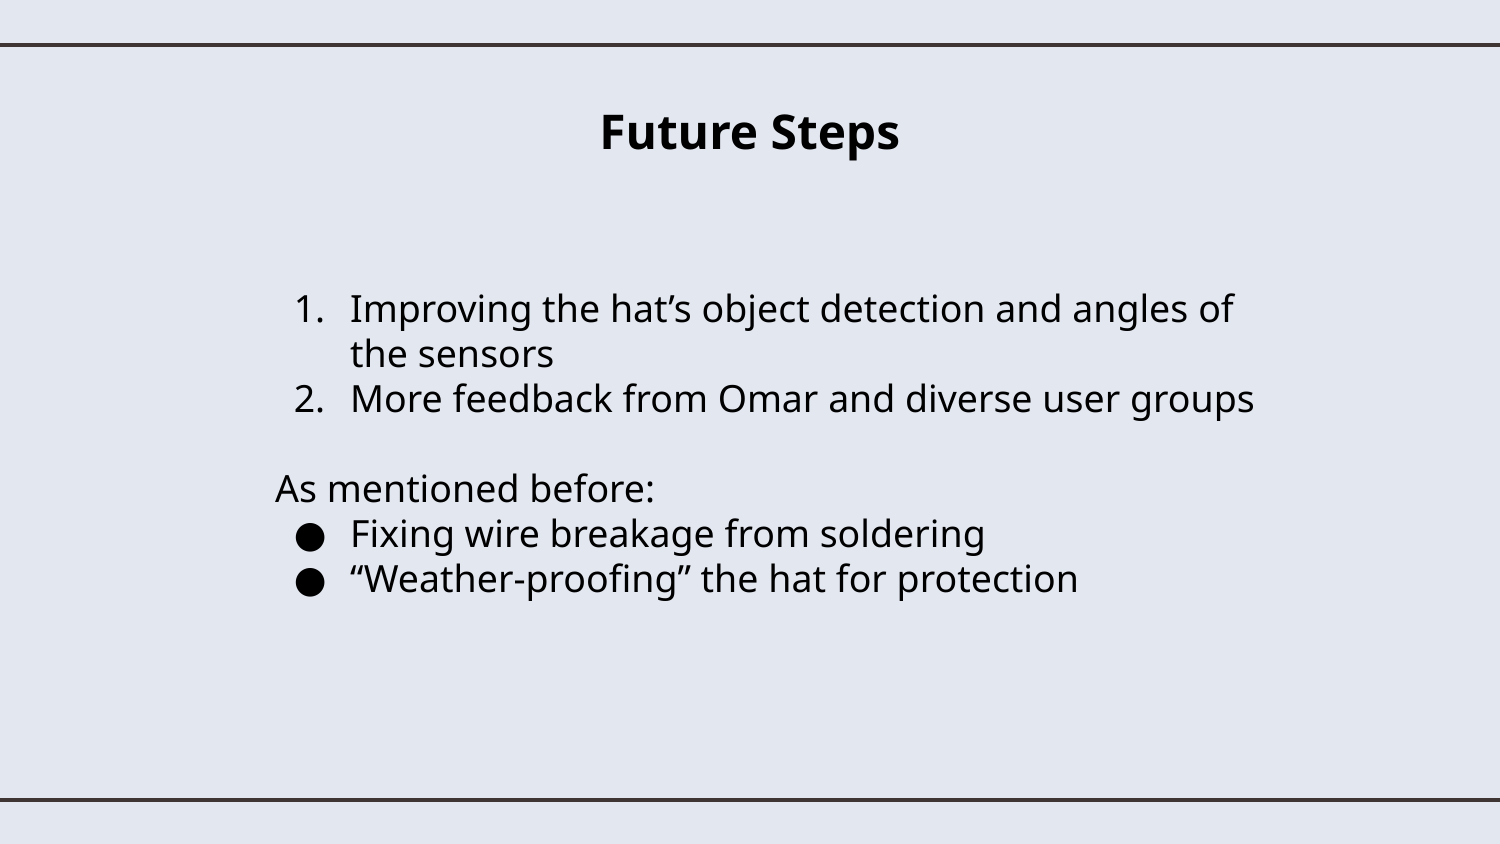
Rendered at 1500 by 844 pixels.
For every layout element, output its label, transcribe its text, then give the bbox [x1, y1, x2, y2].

text_box Improving the hat’s object detection and angles of the sensors More feedback from Omar and diverse user groups As mentioned before: Fixing wire breakage from soldering “Weather-proofing” the hat for protection [260, 270, 1308, 616]
text_box Future Steps [357, 86, 1143, 175]
